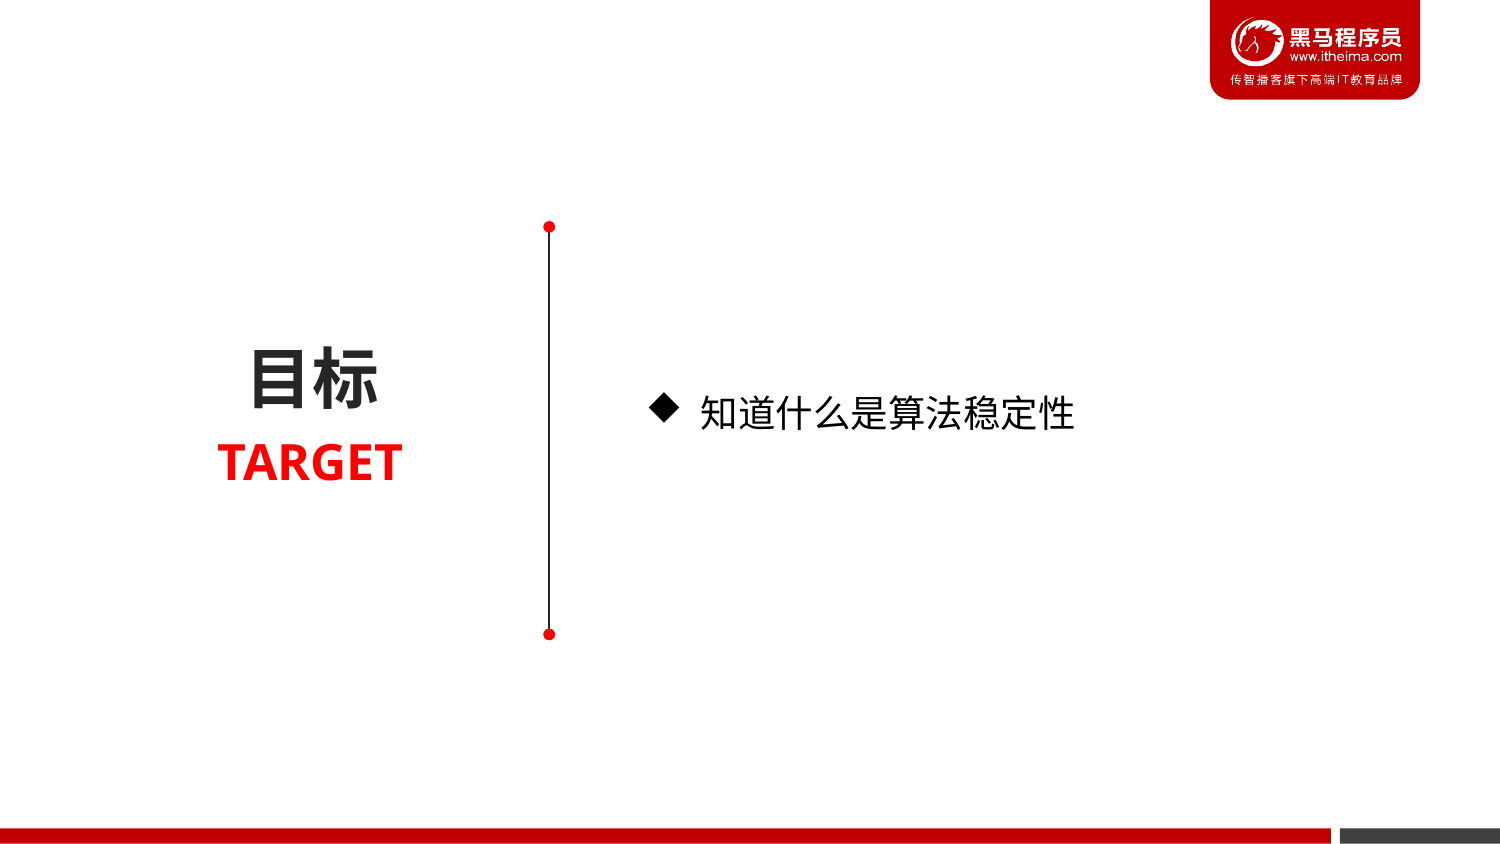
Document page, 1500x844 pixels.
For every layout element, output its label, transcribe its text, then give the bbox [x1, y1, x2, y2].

text_box 知道什么是算法稳定性 [630, 337, 1091, 443]
text_box [541, 628, 558, 643]
picture [1212, 8, 1421, 94]
text_box [541, 219, 558, 234]
text_box TARGET [206, 422, 544, 507]
text_box 目标 [171, 315, 454, 449]
